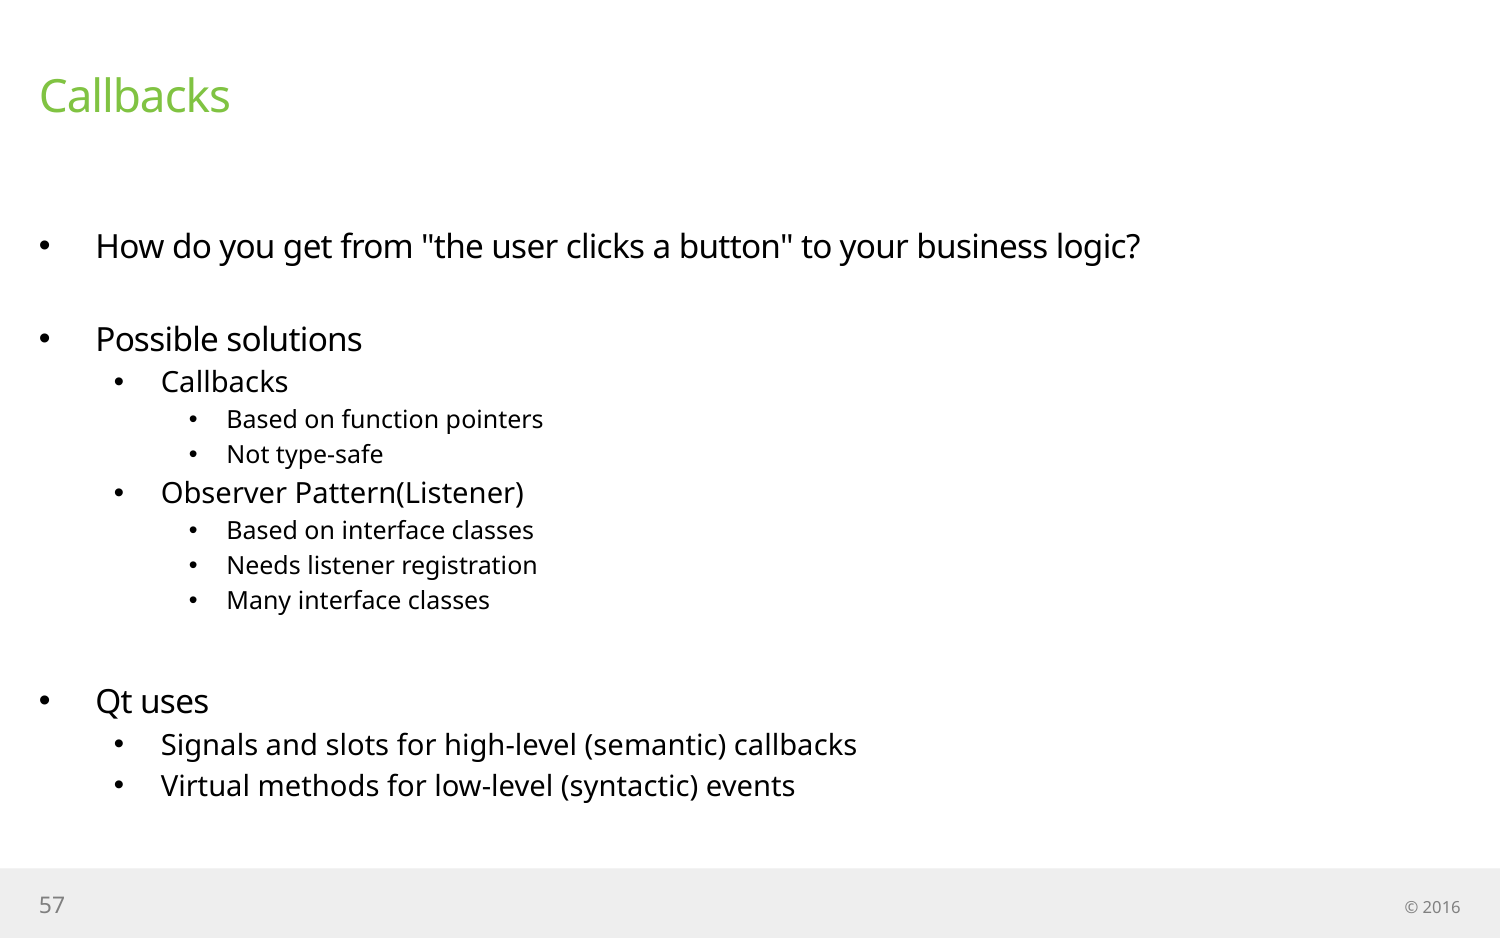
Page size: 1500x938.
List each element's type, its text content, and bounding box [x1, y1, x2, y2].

list How do you get from "the user clicks a button" to your business logic? Possible solutions Callbacks Based on function pointers Not type-safe Observer Pattern(Listener) Based on interface classes Needs listener registration Many interface classes Qt uses Signals and slots for high-level (semantic) callbacks Virtual methods for low-level (syntactic) events [39, 224, 1471, 846]
title Callbacks [39, 66, 1052, 195]
footer © 2016 [1188, 896, 1461, 917]
slide_number 57 [39, 892, 410, 921]
